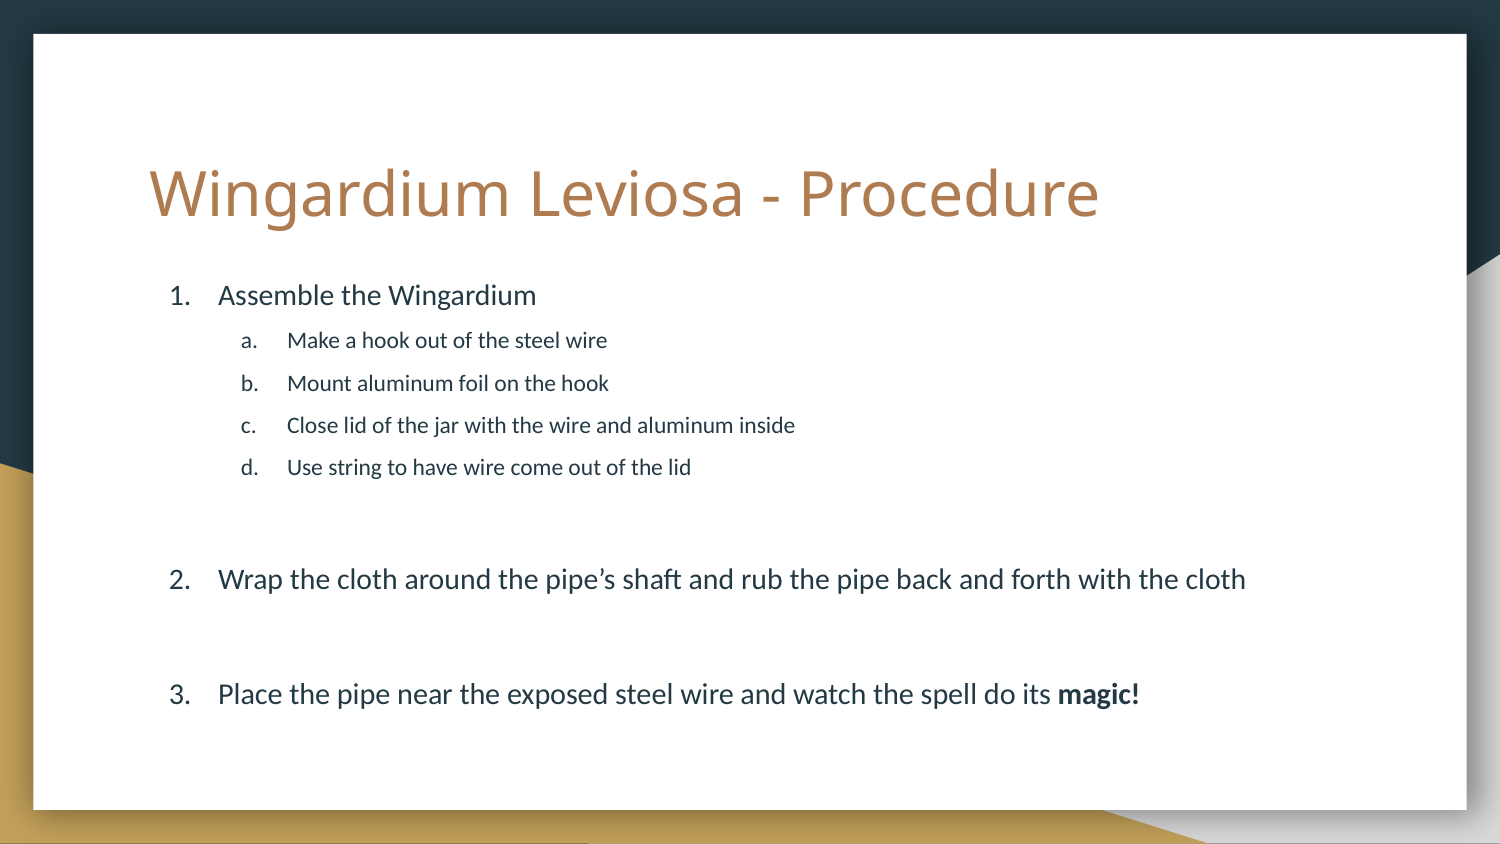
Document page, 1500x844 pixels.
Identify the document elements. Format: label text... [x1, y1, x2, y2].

title Wingardium Leviosa - Procedure [134, 138, 1366, 255]
list Assemble the Wingardium Make a hook out of the steel wire Mount aluminum foil on the hook Close lid of the jar with the wire and aluminum inside Use string to have wire come out of the lid Wrap the cloth around the pipe’s shaft and rub the pipe back and forth with the cloth Place the pipe near the exposed steel wire and watch the spell do its magic! [134, 255, 1366, 729]
